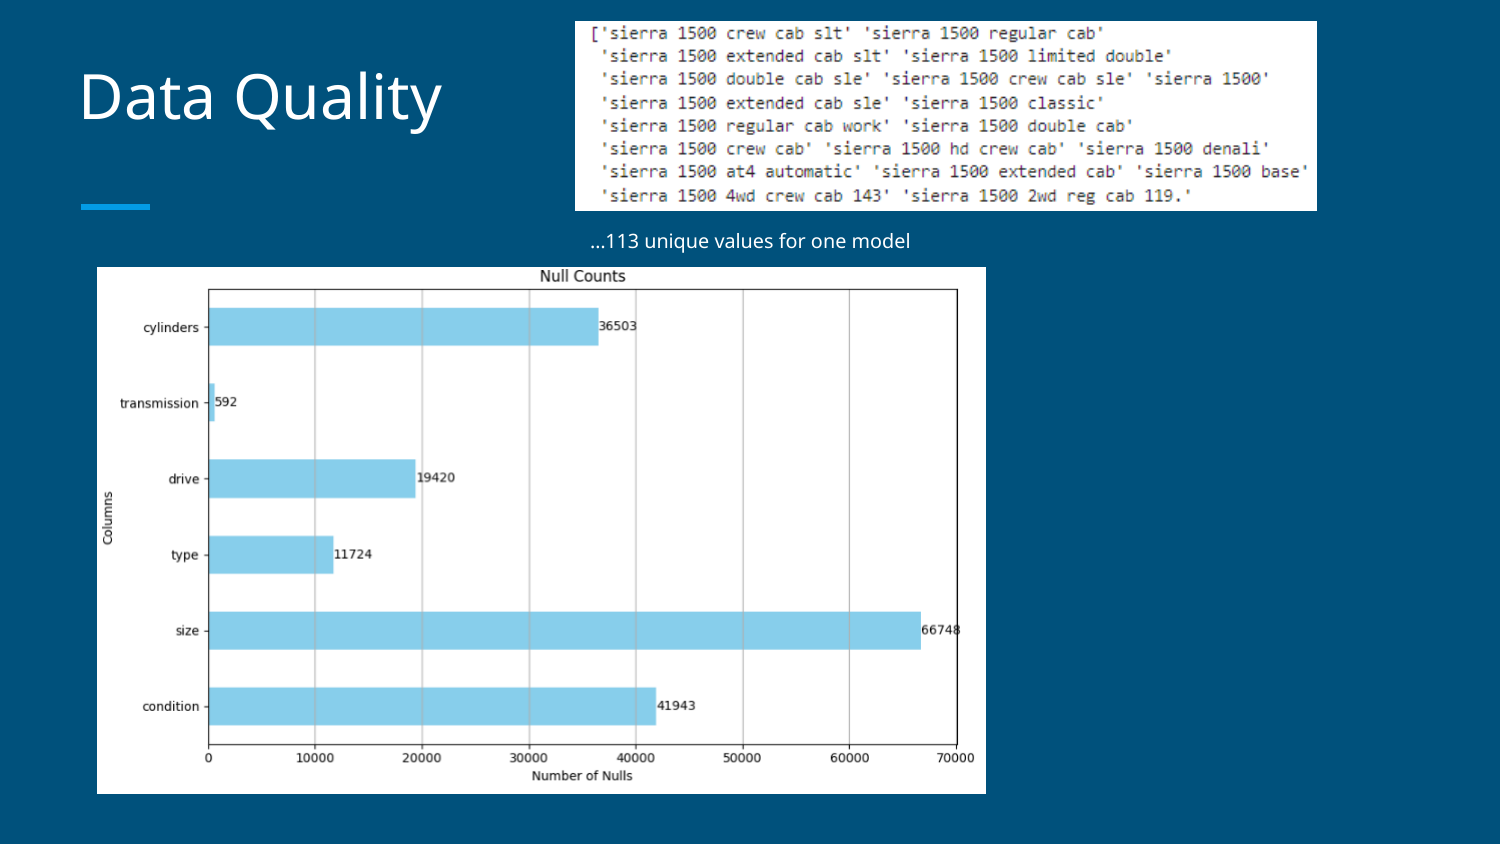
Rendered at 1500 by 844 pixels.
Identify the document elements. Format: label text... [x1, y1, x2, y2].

list …113 unique values for one model [575, 210, 1475, 268]
title Data Quality [63, 34, 485, 147]
picture [98, 268, 985, 793]
picture [576, 22, 1316, 210]
